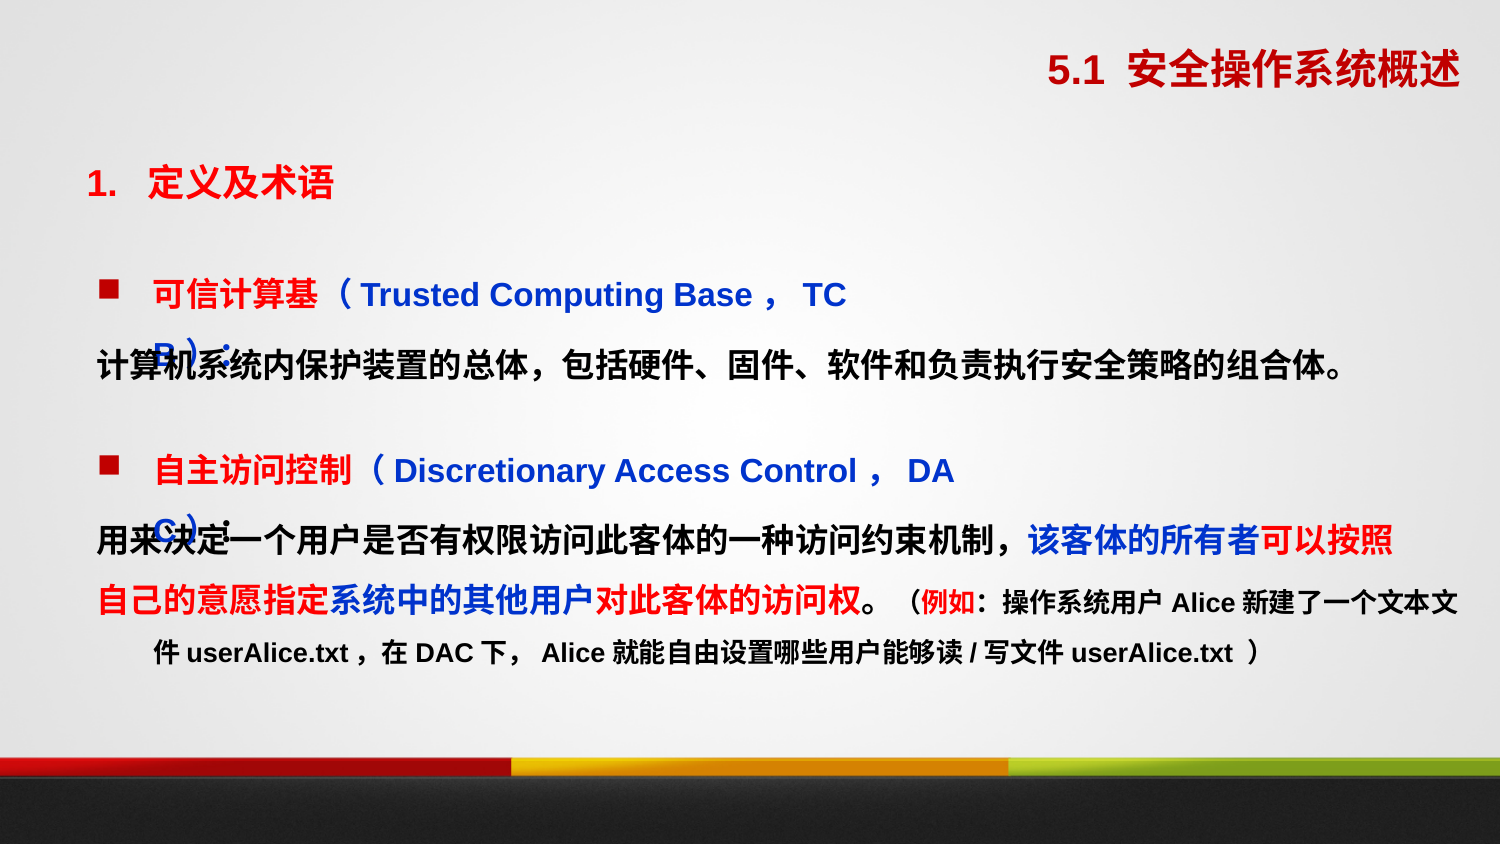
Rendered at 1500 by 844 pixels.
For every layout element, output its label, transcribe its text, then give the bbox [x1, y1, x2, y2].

list 1. 定义及术语 [70, 128, 352, 200]
text_box 自主访问控制（Discretionary Access Control，DAC）： [82, 421, 1067, 493]
picture [0, 0, 1500, 844]
text_box 计算机系统内保护装置的总体，包括硬件、固件、软件和负责执行安全策略的组合体。 [81, 316, 1432, 399]
text_box 5.1 安全操作系统概述 [1031, 35, 1477, 94]
text_box 用来决定一个用户是否有权限访问此客体的一种访问约束机制，该客体的所有者可以按照 自己的意愿指定系统中的其他用户对此客体的访问权。（例如：操作系统用户Alice新建了一个文本文件userAlice.txt，在DAC下，Alice就能自由设置哪些用户能够读/写文件userAlice.txt ） [82, 492, 1483, 682]
text_box 可信计算基（Trusted Computing Base，TCB）： [81, 246, 950, 316]
